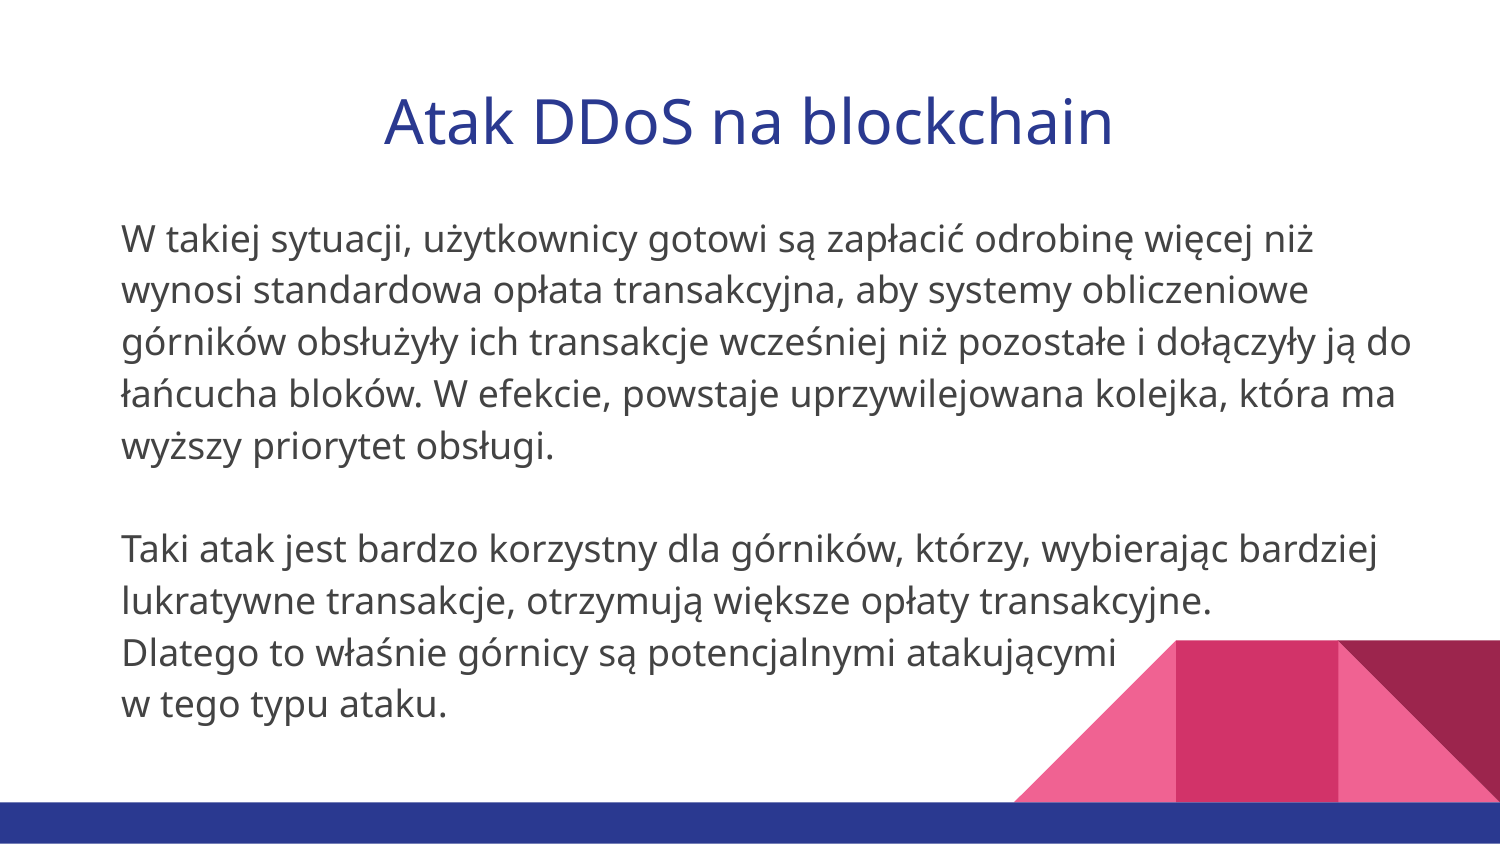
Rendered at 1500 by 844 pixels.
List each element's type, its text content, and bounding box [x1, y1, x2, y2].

list W takiej sytuacji, użytkownicy gotowi są zapłacić odrobinę więcej niż wynosi standardowa opłata transakcyjna, aby systemy obliczeniowe górników obsłużyły ich transakcje wcześniej niż pozostałe i dołączyły ją do łańcucha bloków. W efekcie, powstaje uprzywilejowana kolejka, która ma wyższy priorytet obsługi. Taki atak jest bardzo korzystny dla górników, którzy, wybierając bardziej lukratywne transakcje, otrzymują większe opłaty transakcyjne. Dlatego to właśnie górnicy są potencjalnymi atakującymi w tego typu ataku. [87, 192, 1438, 741]
title Atak DDoS na blockchain [51, 67, 1449, 167]
